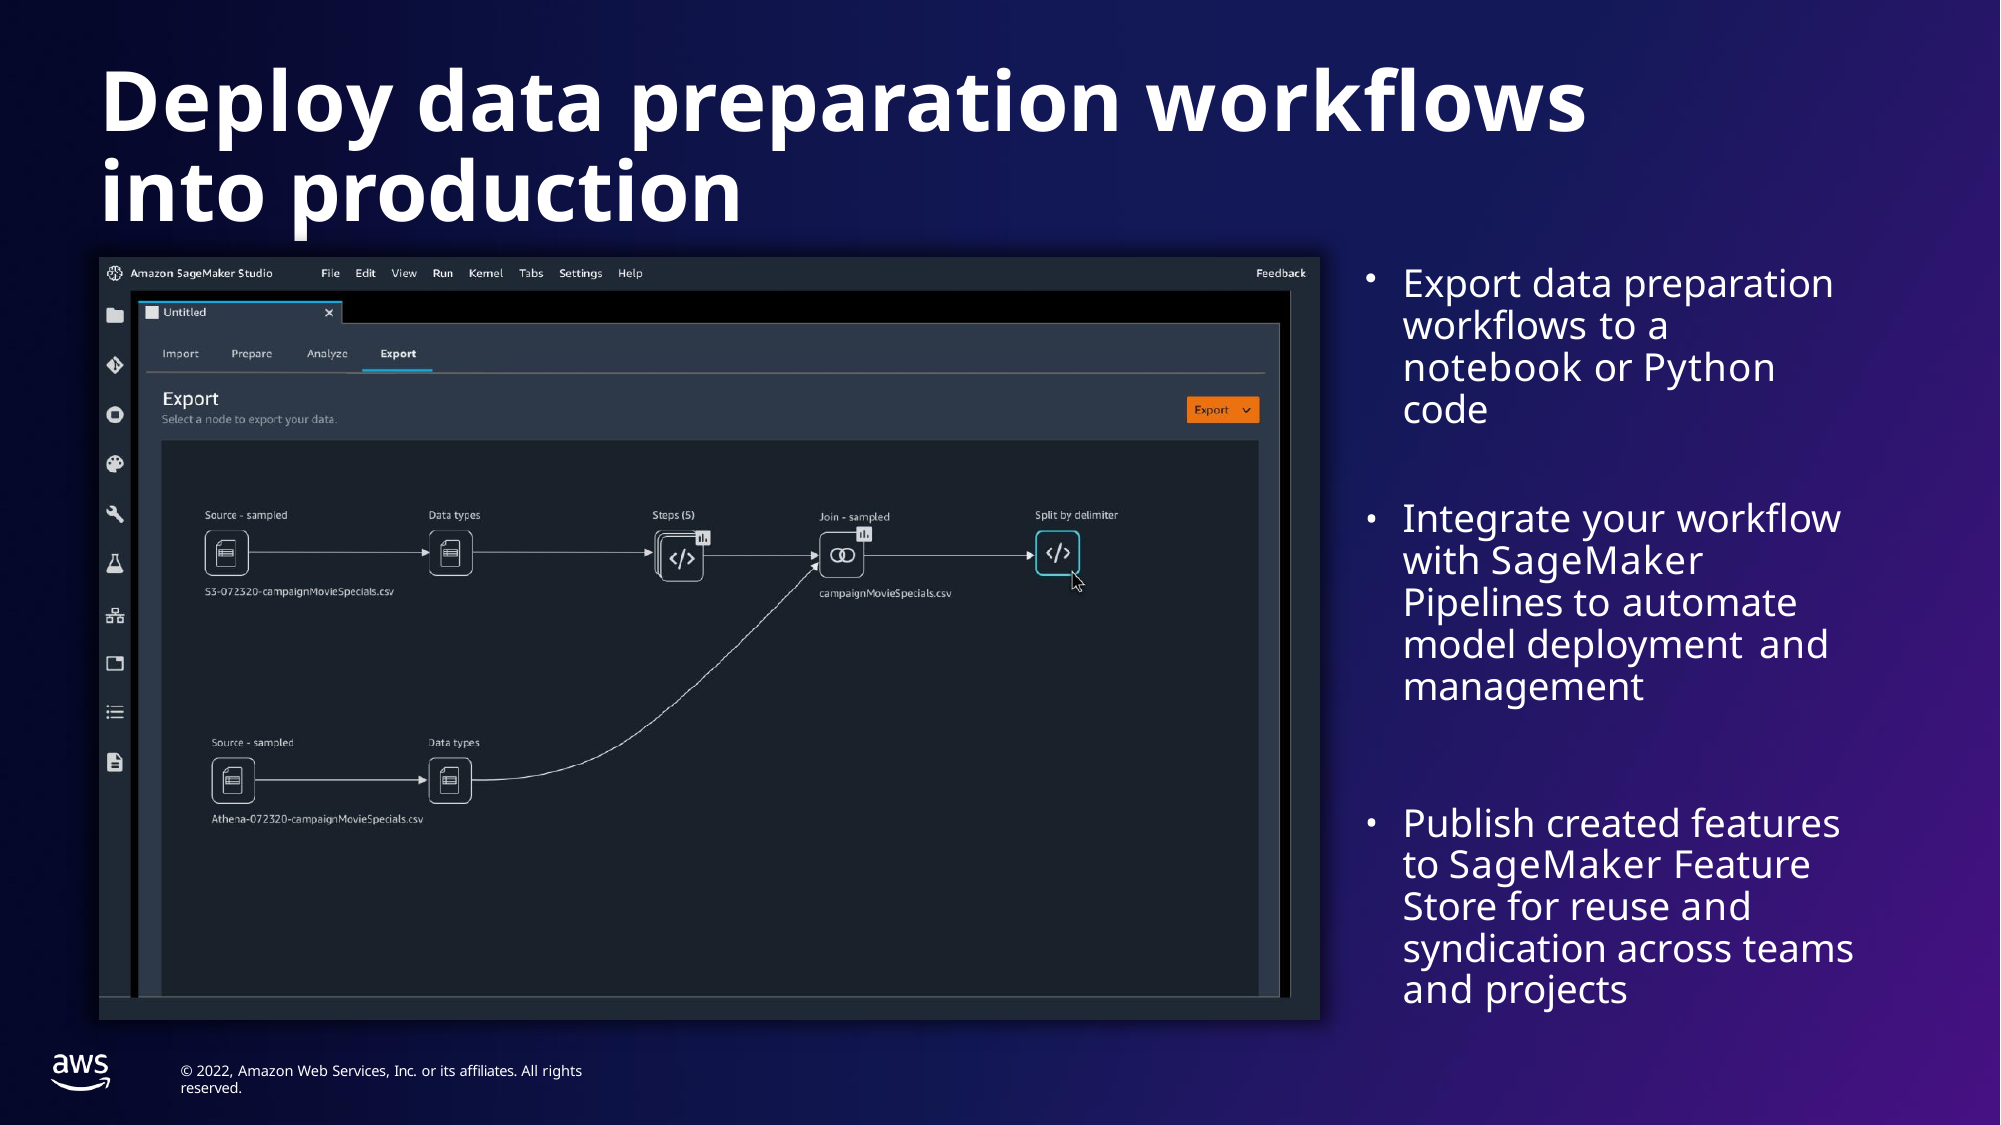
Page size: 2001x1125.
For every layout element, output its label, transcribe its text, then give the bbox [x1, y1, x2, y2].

footer © 2022, Amazon Web Services, Inc. or its affiliates. All rights reserved. [178, 1060, 645, 1125]
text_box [62, 224, 1356, 1051]
title Deploy data preparation workflows into production [97, 44, 1653, 246]
text_box Export data preparation workflows to a notebook or Python code Integrate your workflow with SageMaker Pipelines to automate model deployment and management Publish created features to SageMaker Feature Store for reuse and syndication across teams and projects [1363, 255, 1880, 1013]
picture [0, 0, 2000, 1125]
